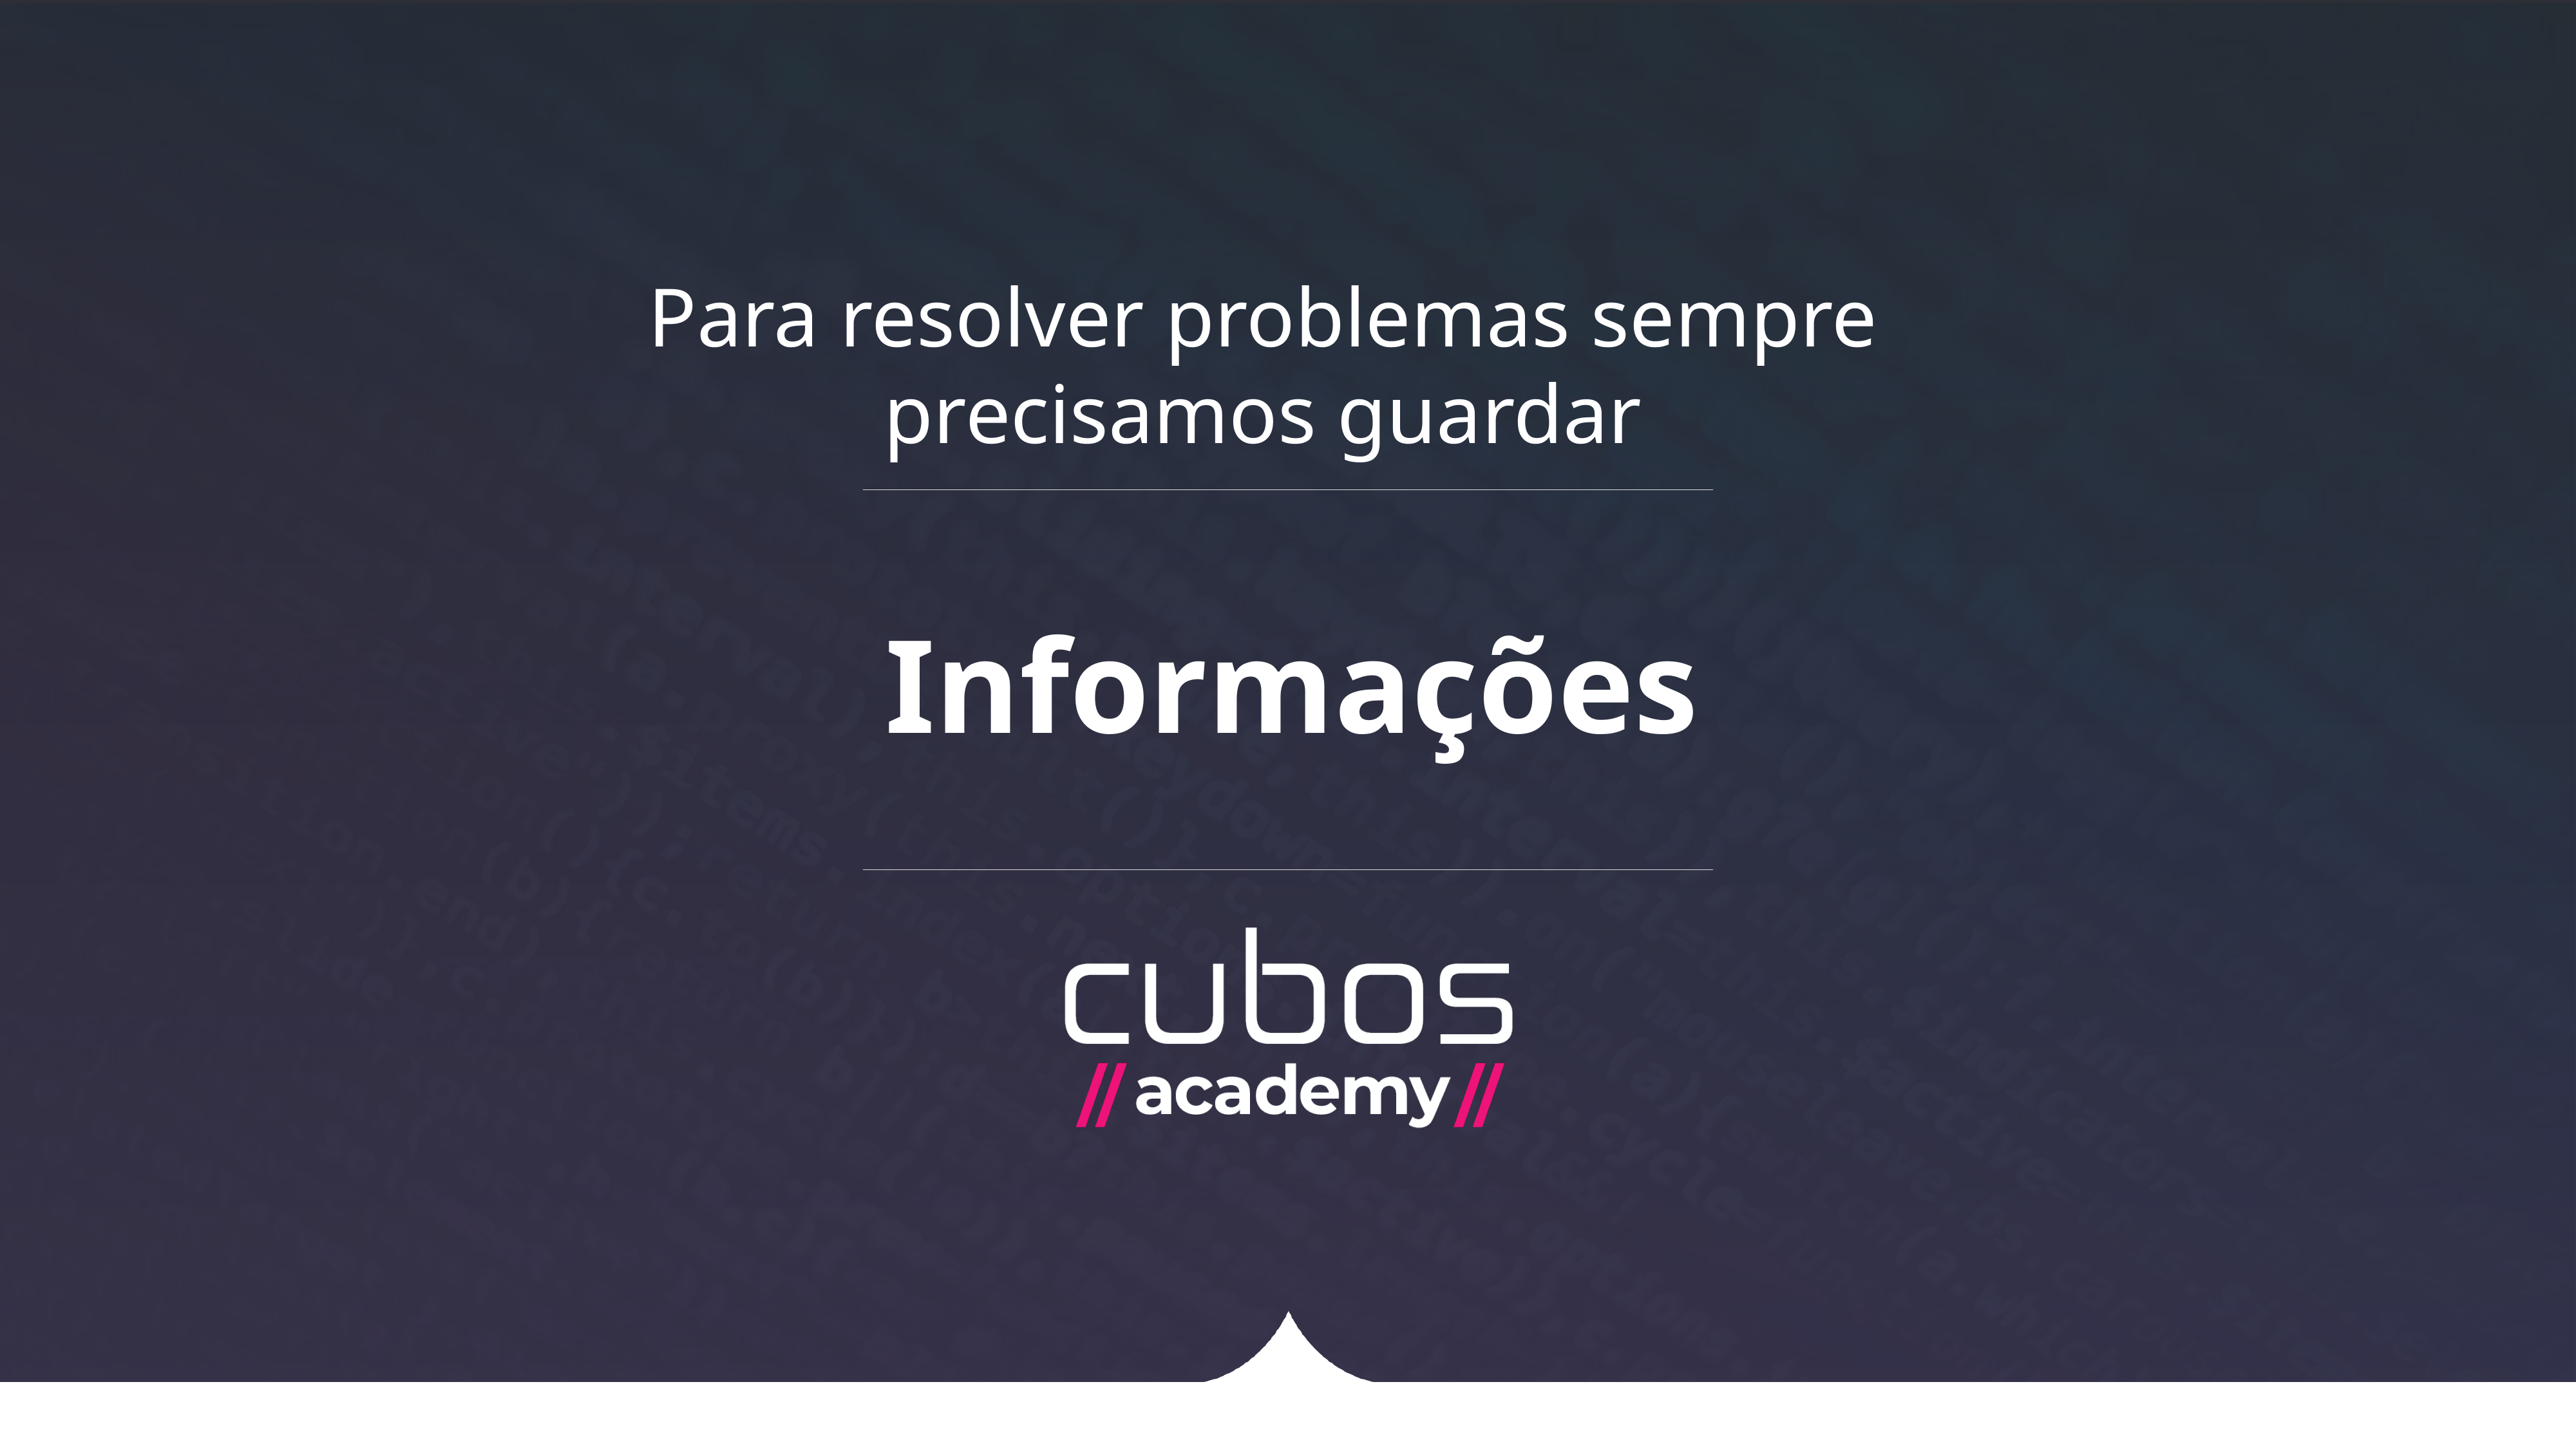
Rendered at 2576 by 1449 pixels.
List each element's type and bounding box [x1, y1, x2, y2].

text_box [0, 1307, 2576, 1449]
picture [0, 3, 2575, 1307]
